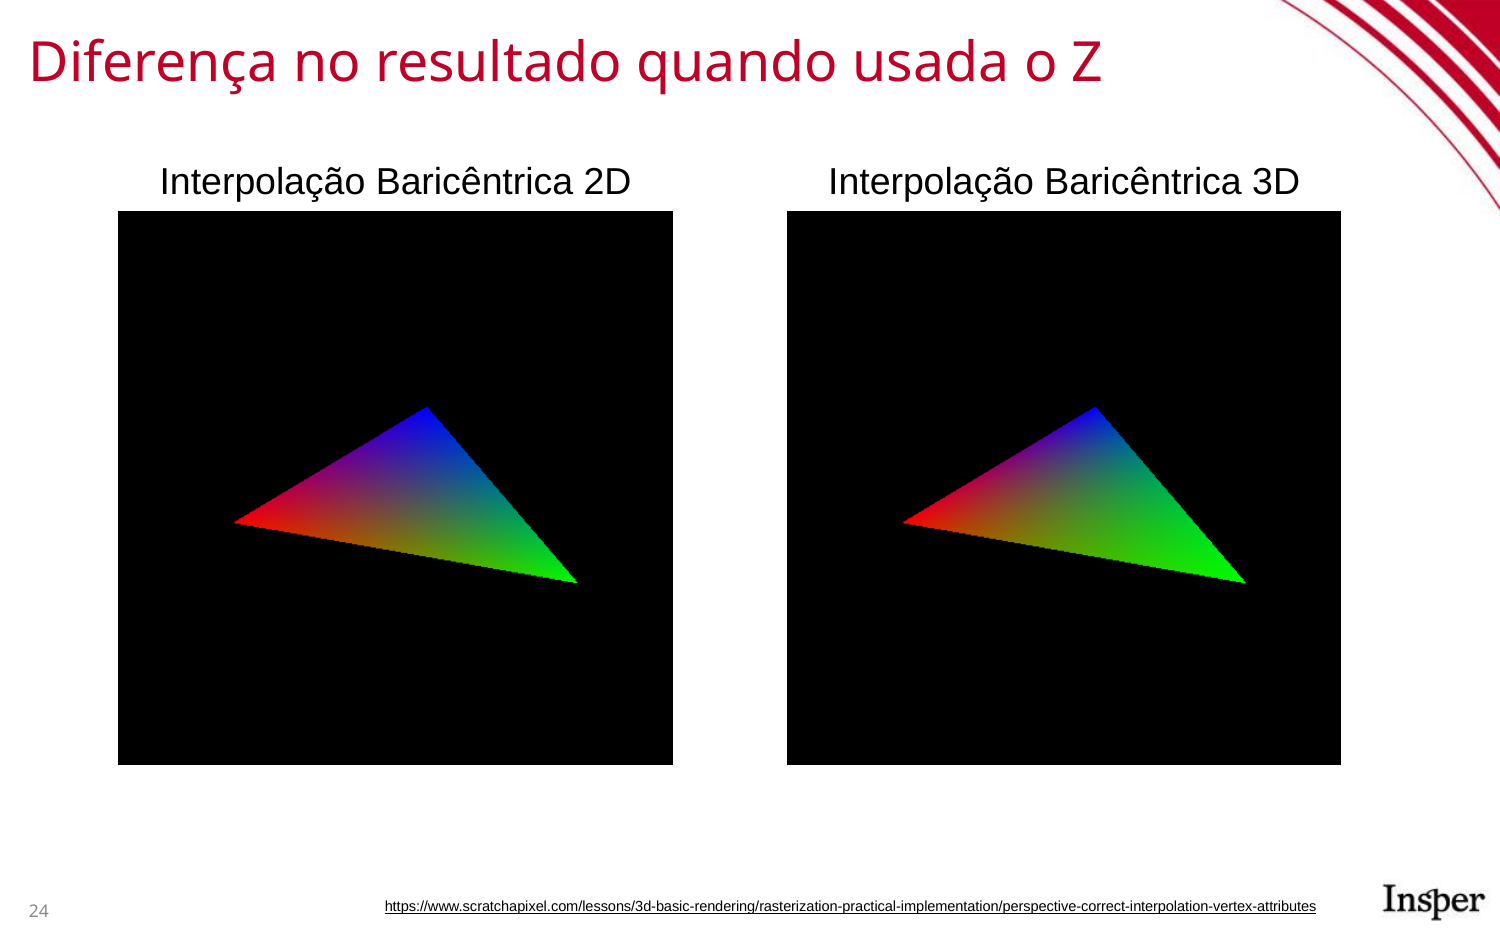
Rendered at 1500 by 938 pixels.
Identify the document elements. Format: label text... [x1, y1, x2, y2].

text_box https://www.scratchapixel.com/lessons/3d-basic-rendering/rasterization-practical-implementation/perspective-correct-interpolation-vertex-attributes [369, 888, 1373, 924]
text_box Interpolação Baricêntrica 3D [787, 142, 1341, 210]
title Diferença no resultado quando usada o Z [13, 18, 1397, 104]
slide_number 24 [0, 887, 78, 938]
picture [118, 0, 1500, 938]
text_box Interpolação Baricêntrica 2D [118, 142, 673, 211]
